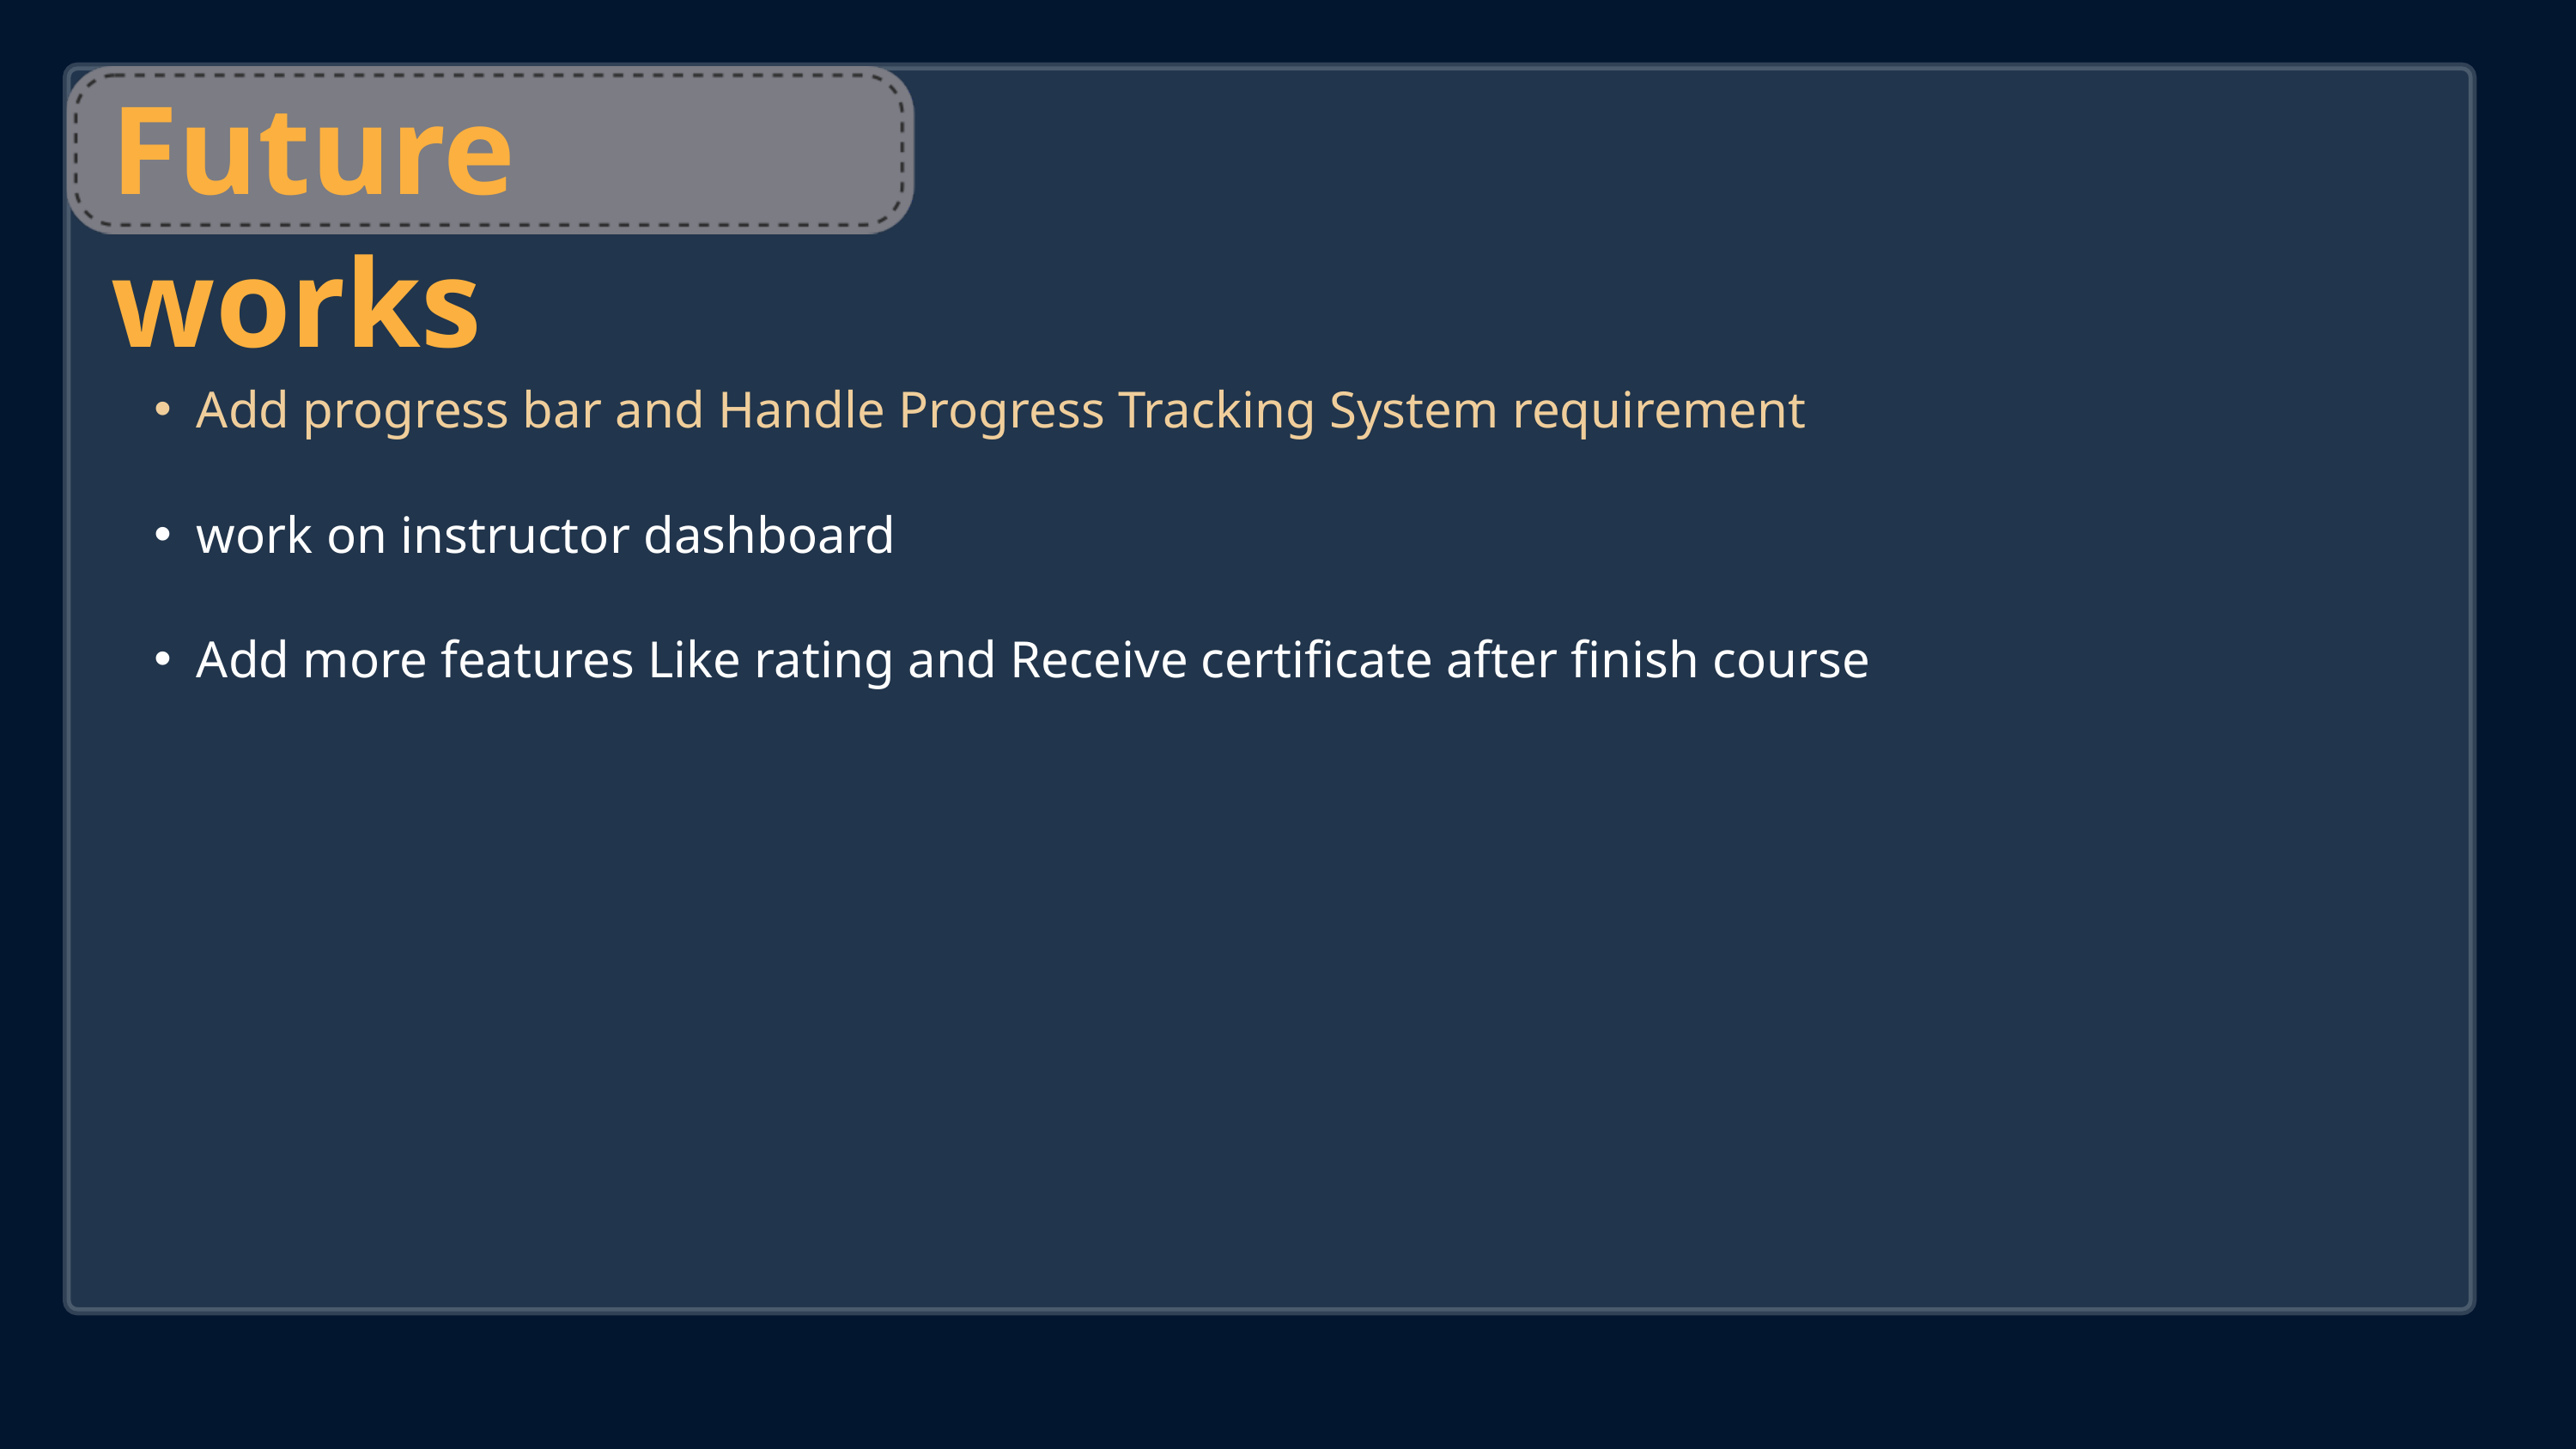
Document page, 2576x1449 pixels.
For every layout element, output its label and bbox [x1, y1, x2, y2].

text_box [66, 66, 2473, 1312]
